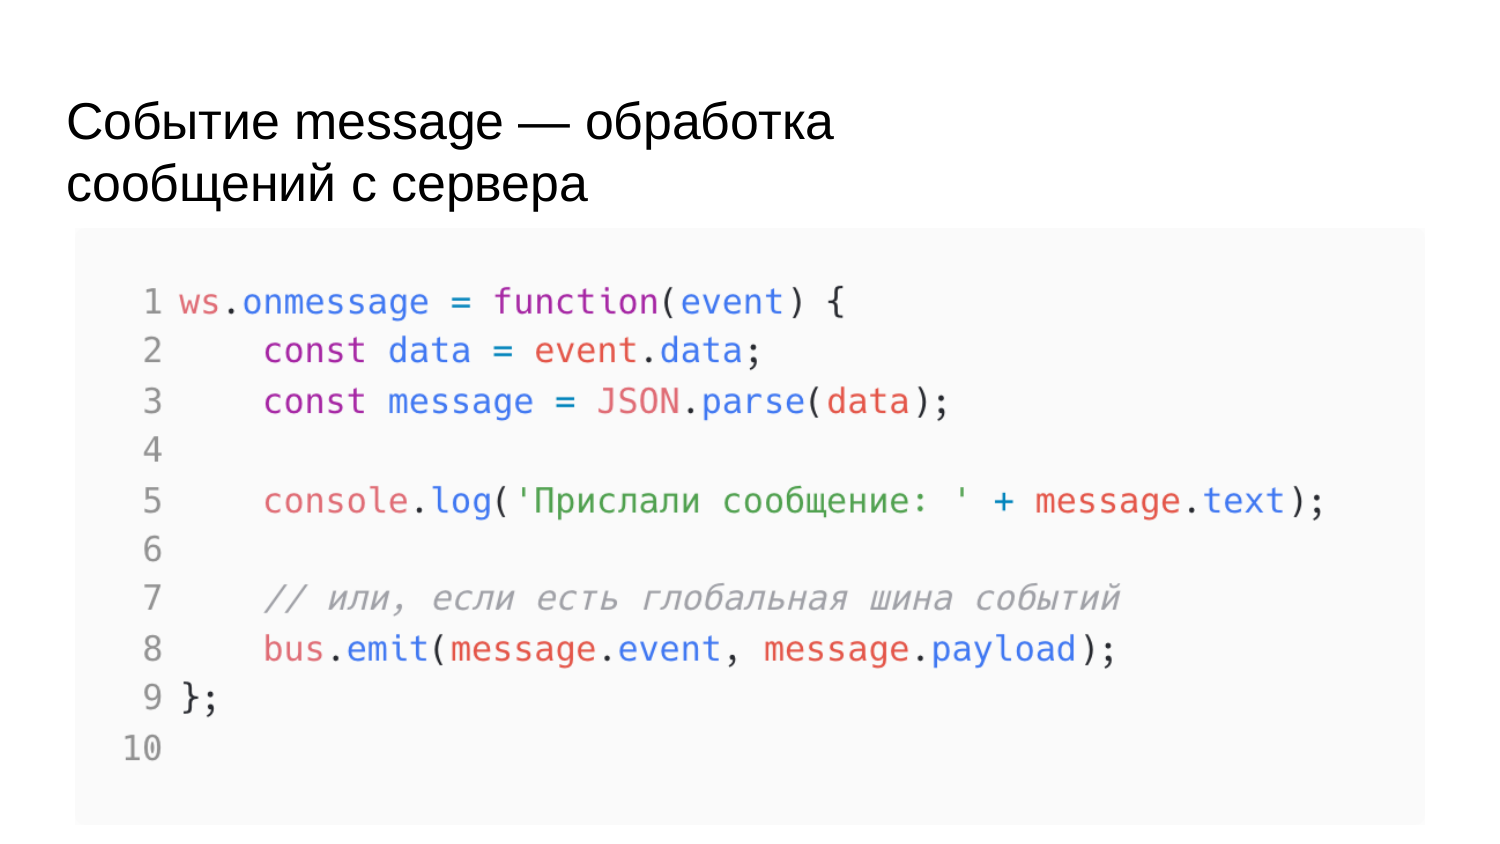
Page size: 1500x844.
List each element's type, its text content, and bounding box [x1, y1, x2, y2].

picture [75, 228, 1425, 825]
title Событие message — обработка сообщений с сервера [51, 72, 1449, 229]
